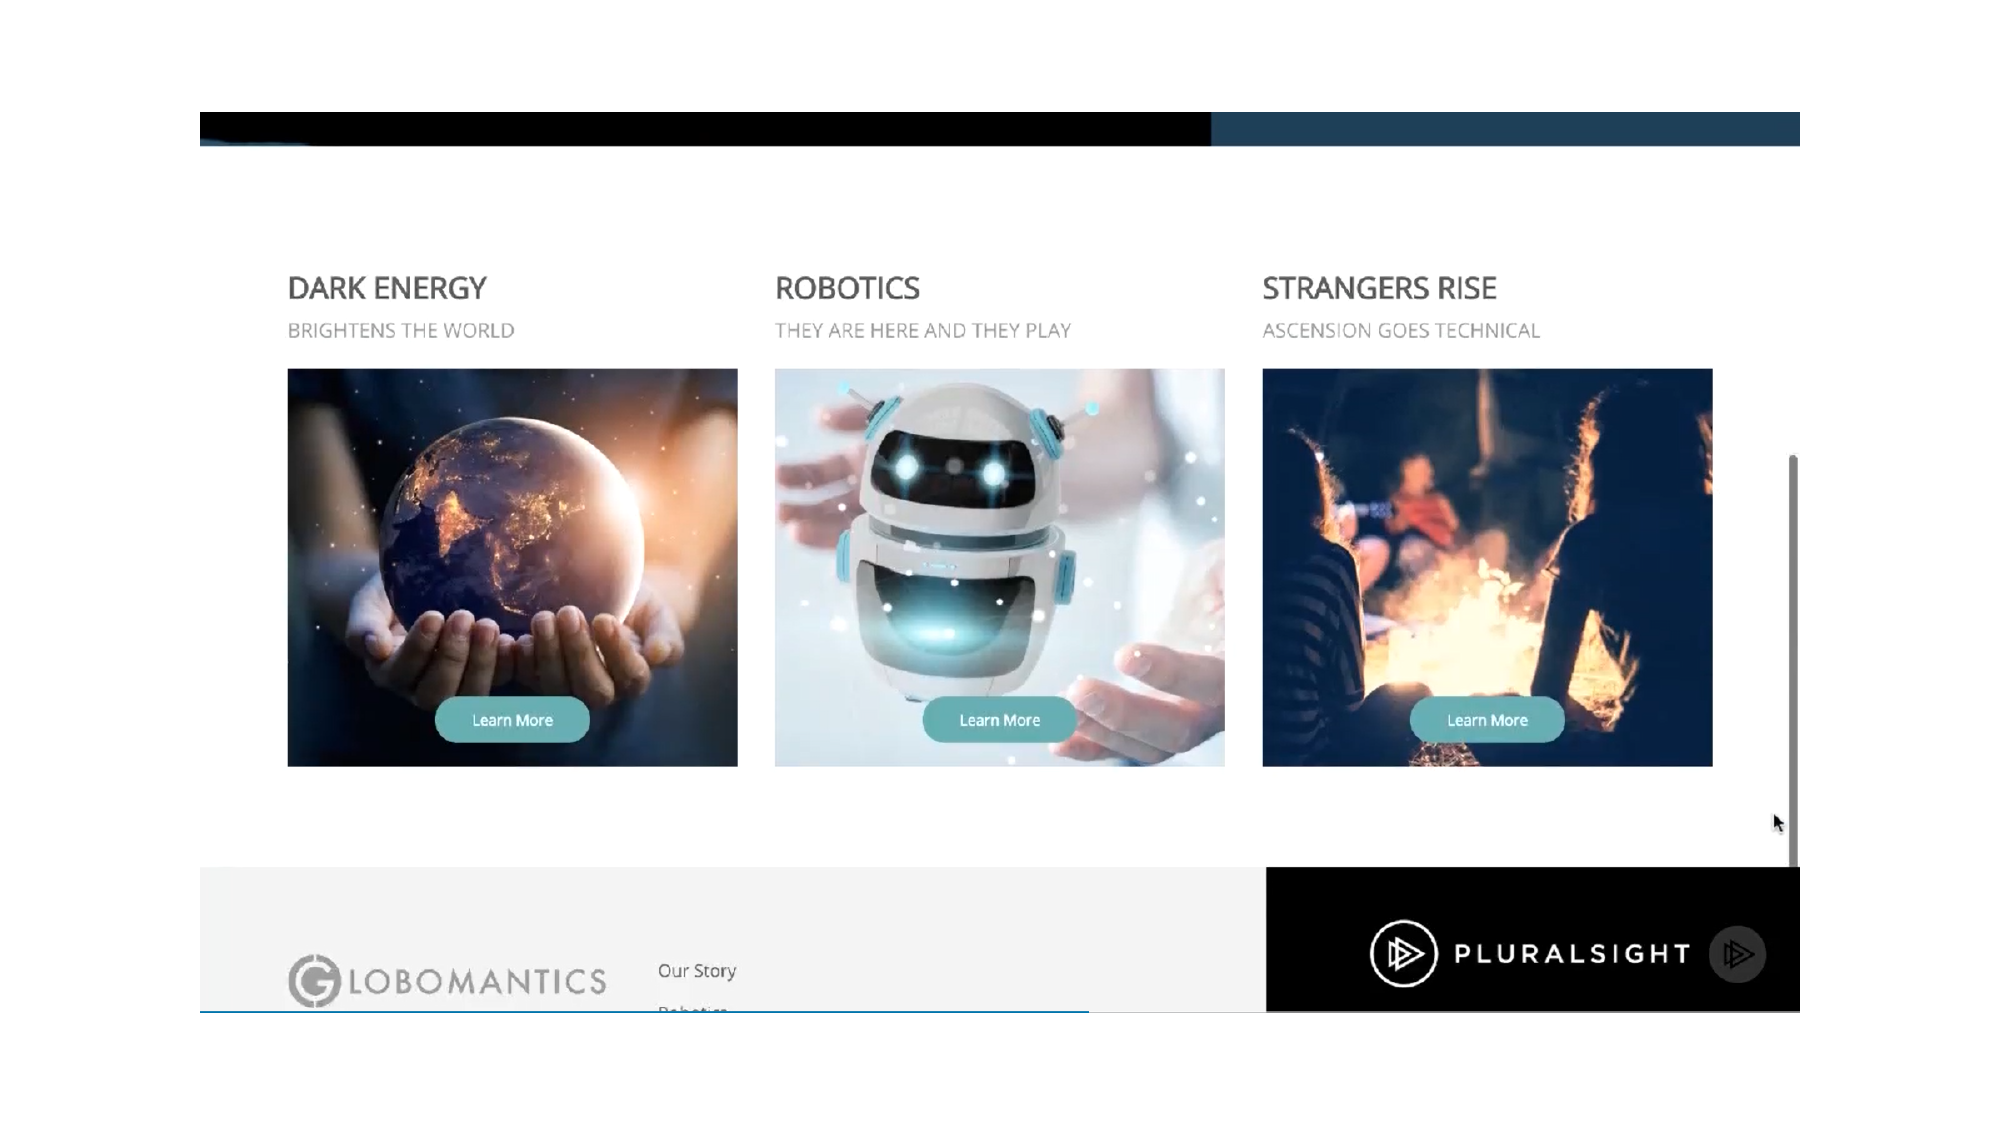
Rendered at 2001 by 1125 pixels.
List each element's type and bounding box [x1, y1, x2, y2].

picture [199, 112, 1800, 1013]
